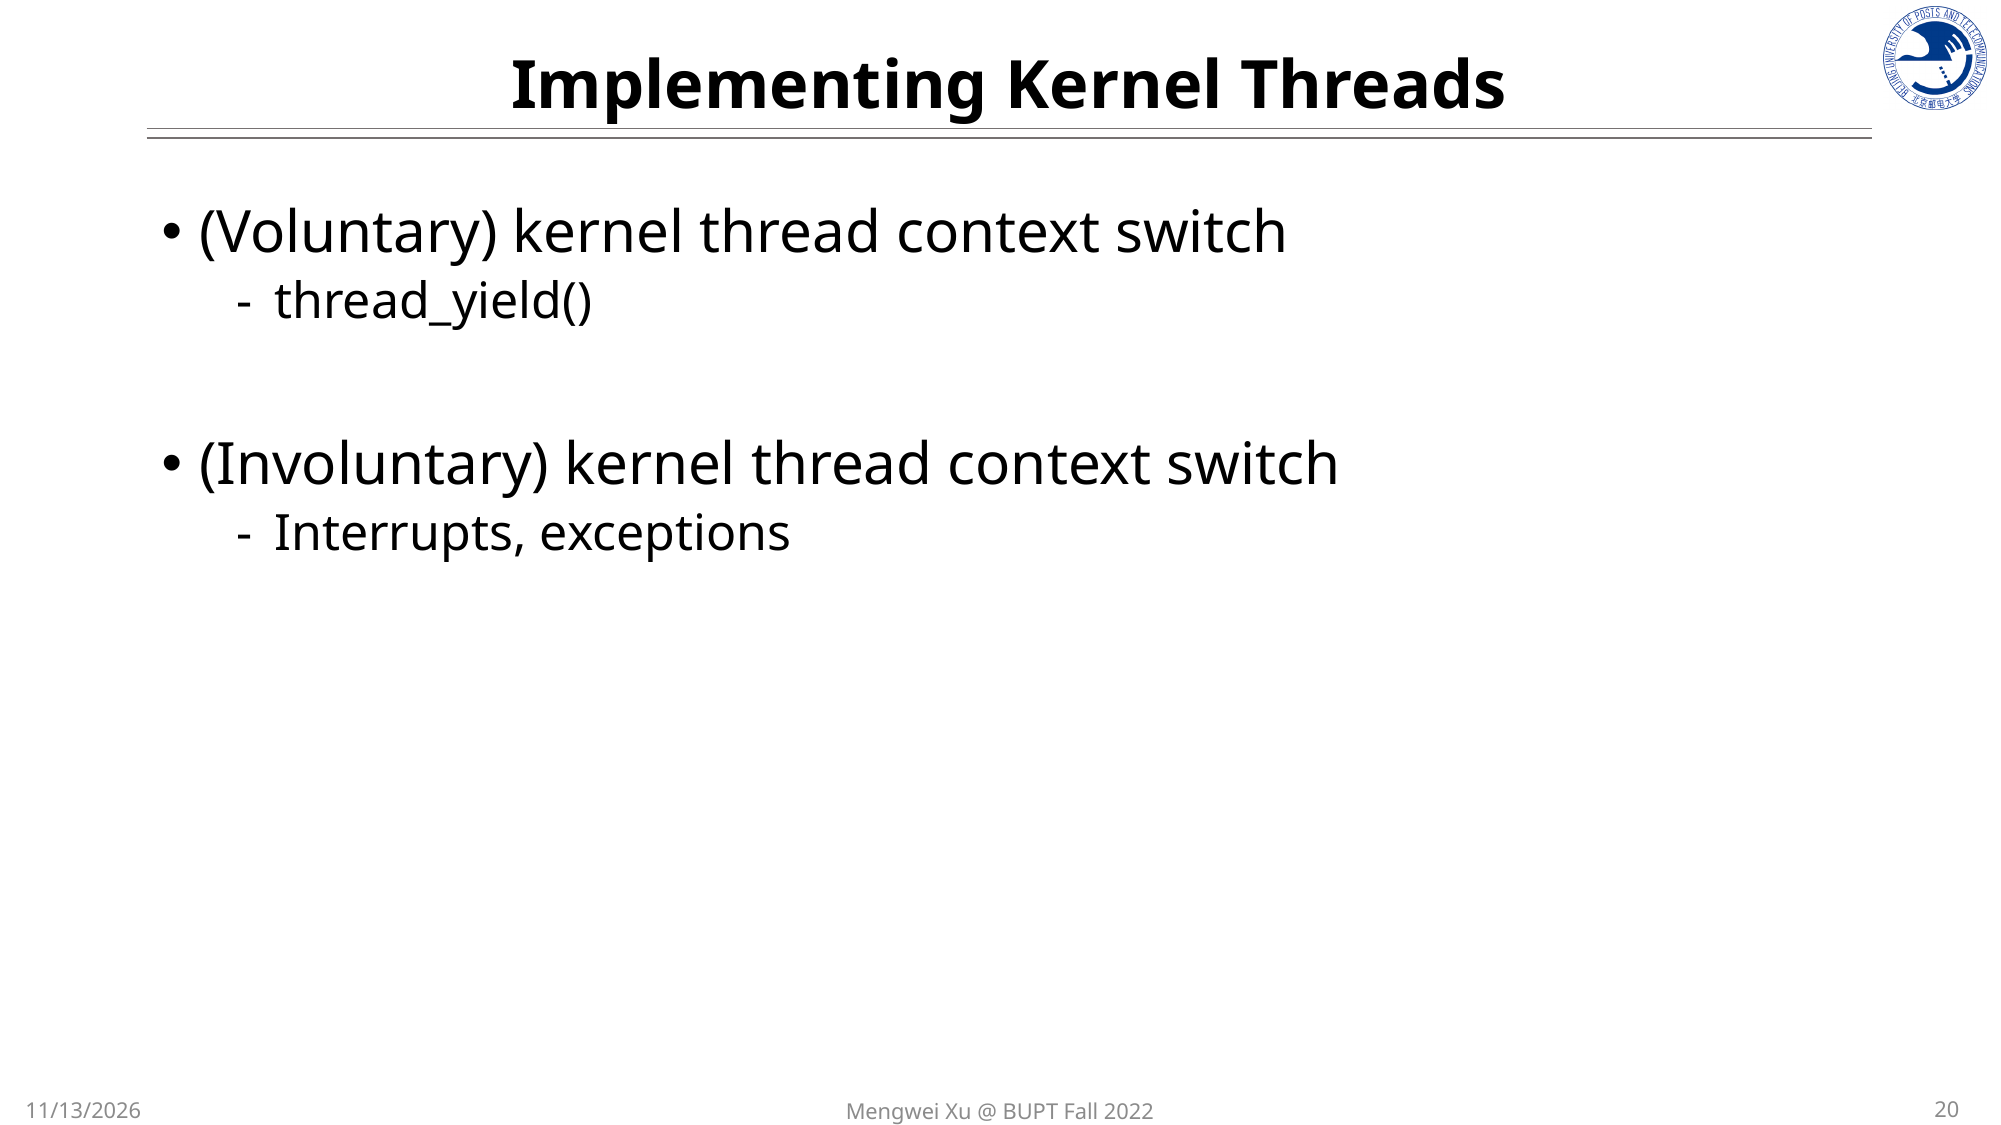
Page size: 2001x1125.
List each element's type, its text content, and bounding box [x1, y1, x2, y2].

list (Voluntary) kernel thread context switch thread_yield() (Involuntary) kernel thread context switch Interrupts, exceptions [146, 194, 1758, 1062]
footer Mengwei Xu @ BUPT Fall 2022 [662, 1097, 1338, 1125]
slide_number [10, 1097, 200, 1125]
picture [1883, 6, 1987, 110]
slide_number 20 [1871, 1096, 1975, 1125]
list Implementing Kernel Threads [457, 43, 1561, 124]
